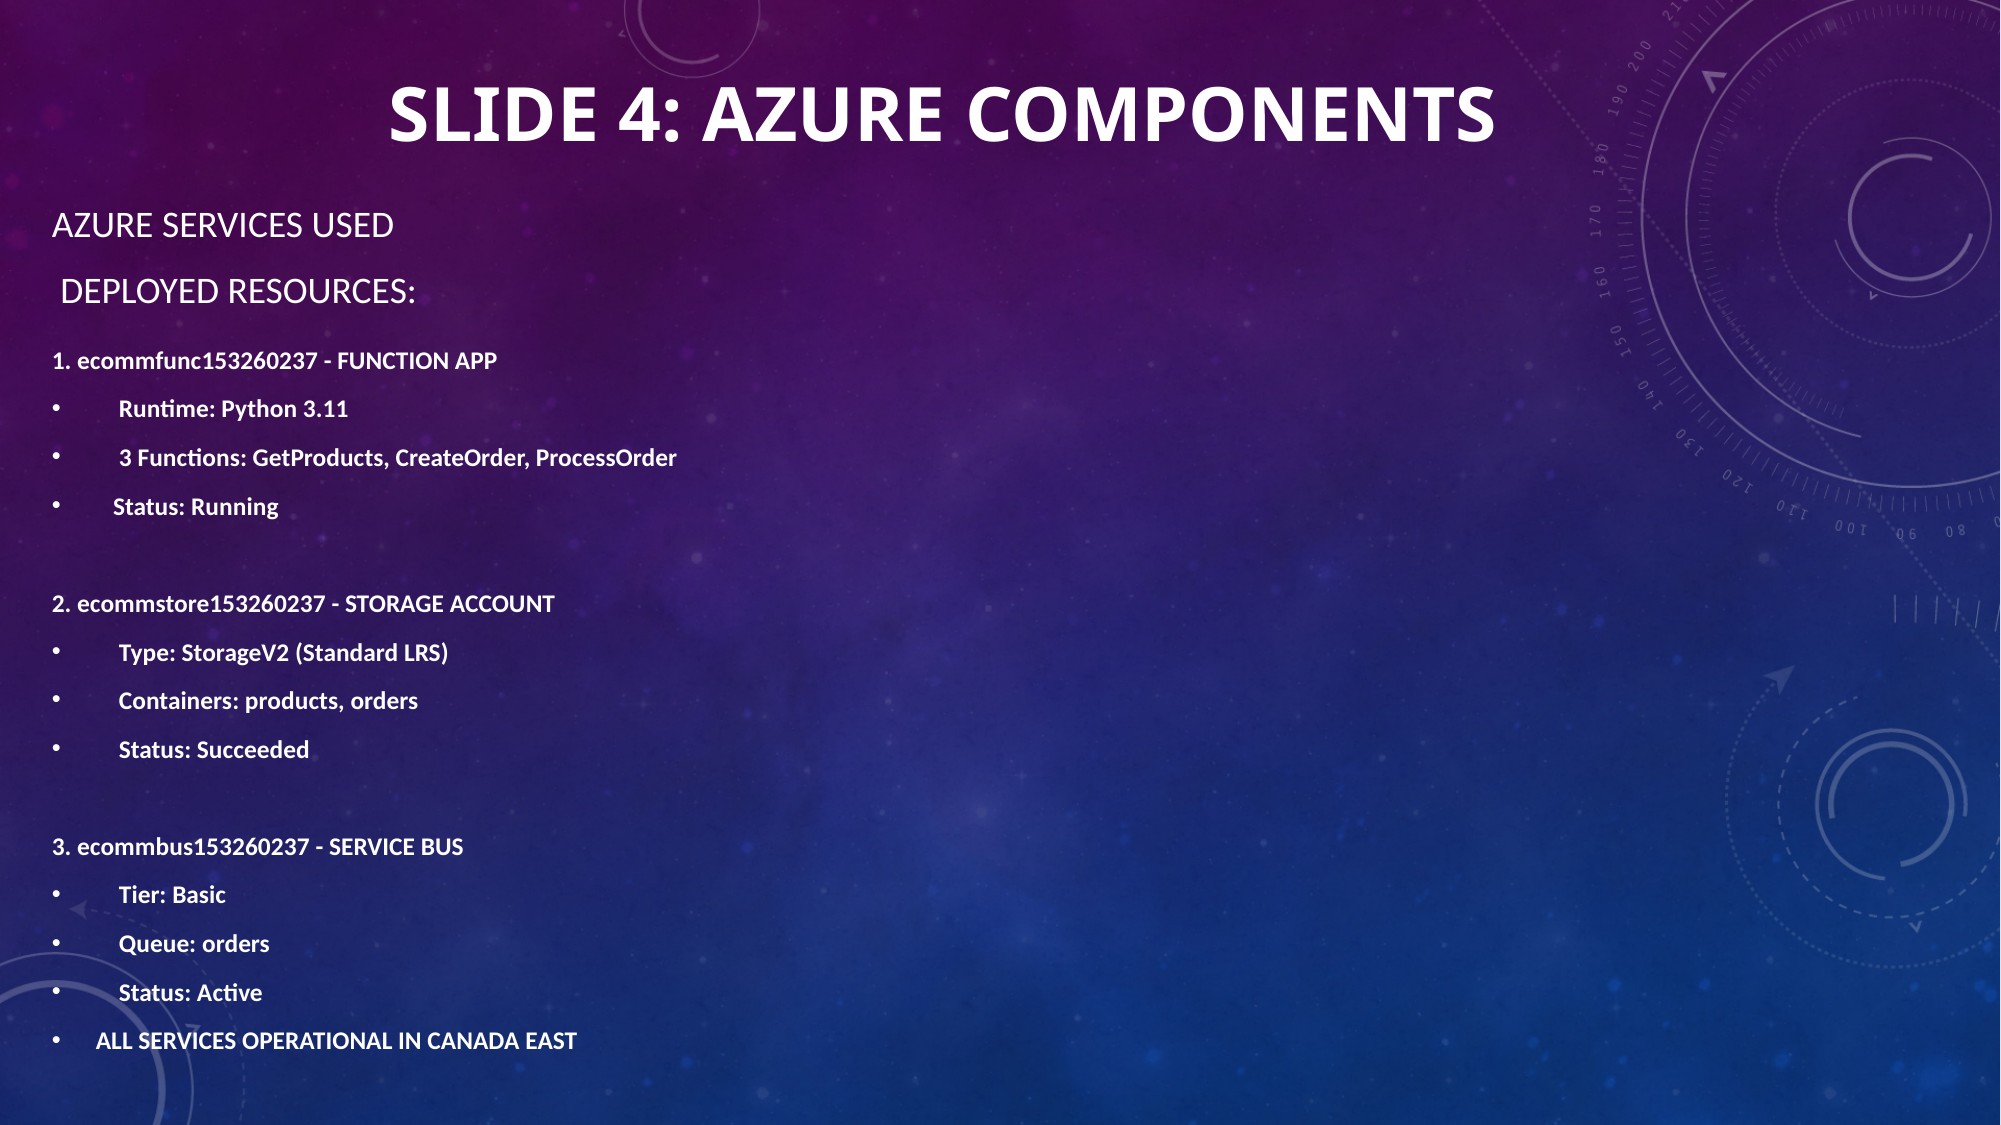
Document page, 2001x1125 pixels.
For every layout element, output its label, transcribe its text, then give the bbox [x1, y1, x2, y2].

picture [0, 0, 2001, 1125]
title SLIDE 4: AZURE COMPONENTS [112, 37, 1775, 276]
text_box AZURE SERVICES USED DEPLOYED RESOURCES: [36, 106, 1294, 446]
list 1. ecommfunc153260237 - FUNCTION APP Runtime: Python 3.11 3 Functions: GetProducts, CreateOrder, ProcessOrder Status: Running 2. ecommstore153260237 - STORAGE ACCOUNT Type: StorageV2 (Standard LRS) Containers: products, orders Status: Succeeded 3. ecommbus153260237 - SERVICE BUS Tier: Basic Queue: orders Status: Active ALL SERVICES OPERATIONAL IN CANADA EAST [36, 333, 2000, 1066]
